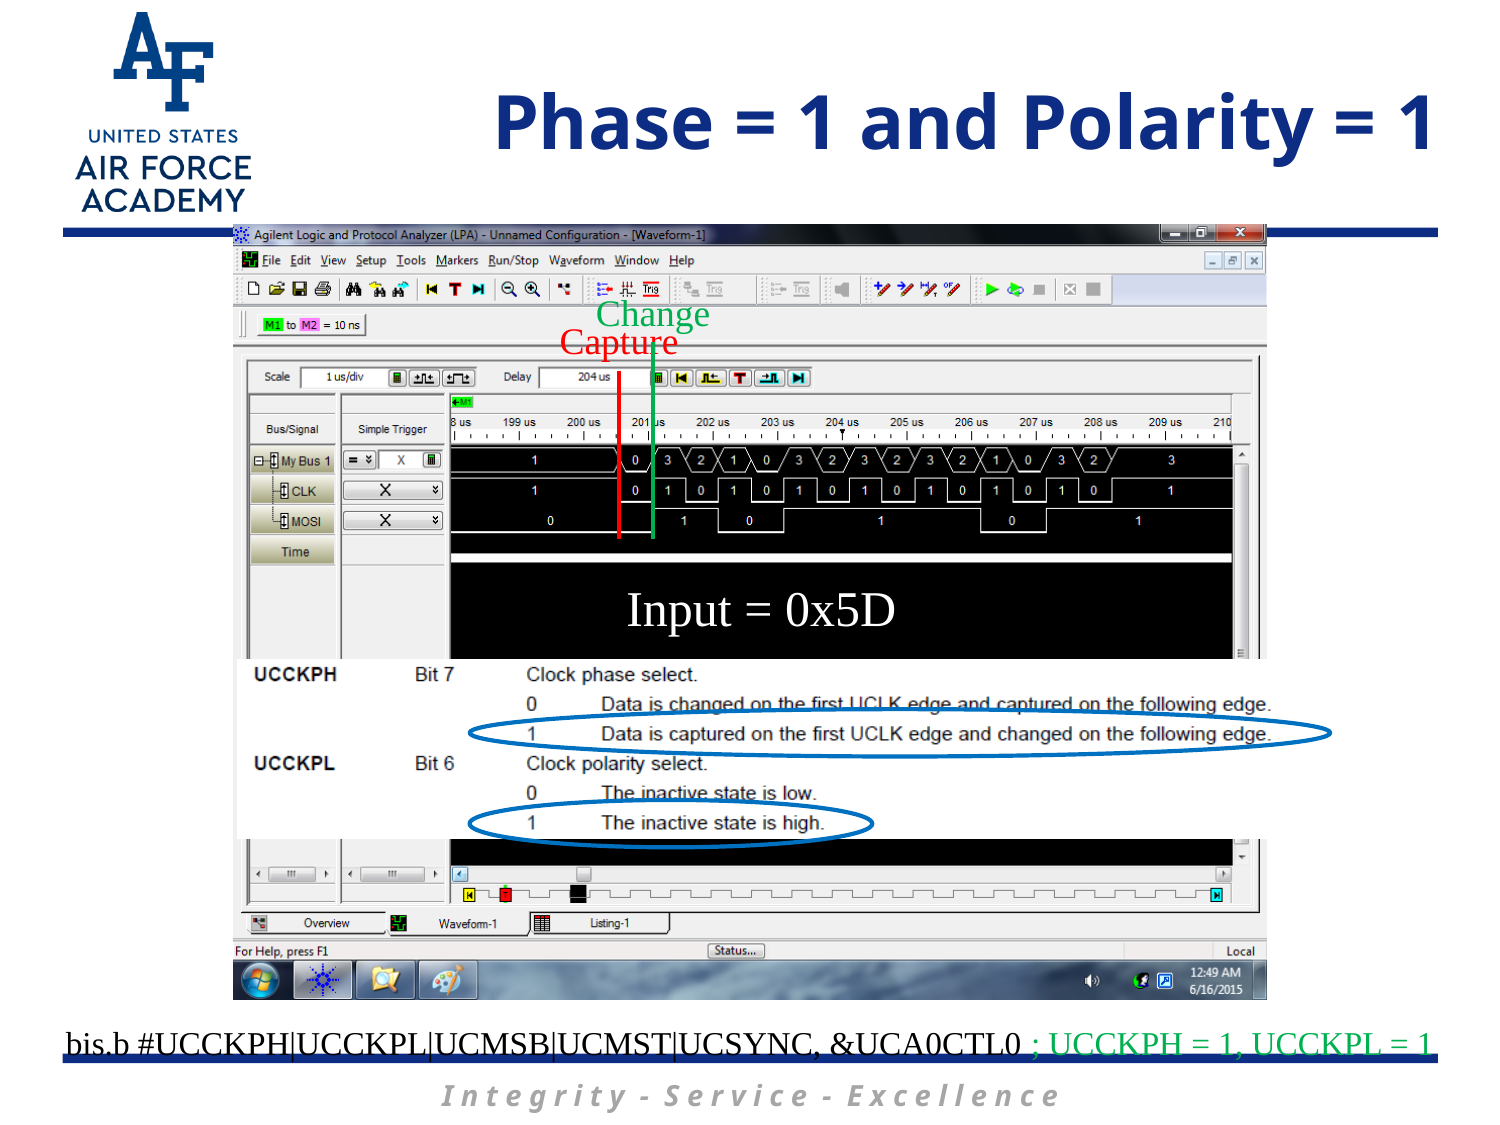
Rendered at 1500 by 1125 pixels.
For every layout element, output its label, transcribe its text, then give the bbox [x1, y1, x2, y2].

title Phase = 1 and Polarity = 1 [299, 29, 1456, 211]
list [233, 845, 1267, 1001]
picture [236, 658, 1286, 839]
text_box bis.b #UCCKPH|UCCKPL|UCMSB|UCMST|UCSYNC, &UCA0CTL0 ; UCCKPH = 1, UCCKPL = 1 [0, 1014, 1500, 1070]
picture [75, 12, 251, 212]
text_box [570, 280, 737, 540]
text_box [1290, 722, 1331, 743]
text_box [535, 309, 564, 540]
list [233, 224, 1267, 660]
